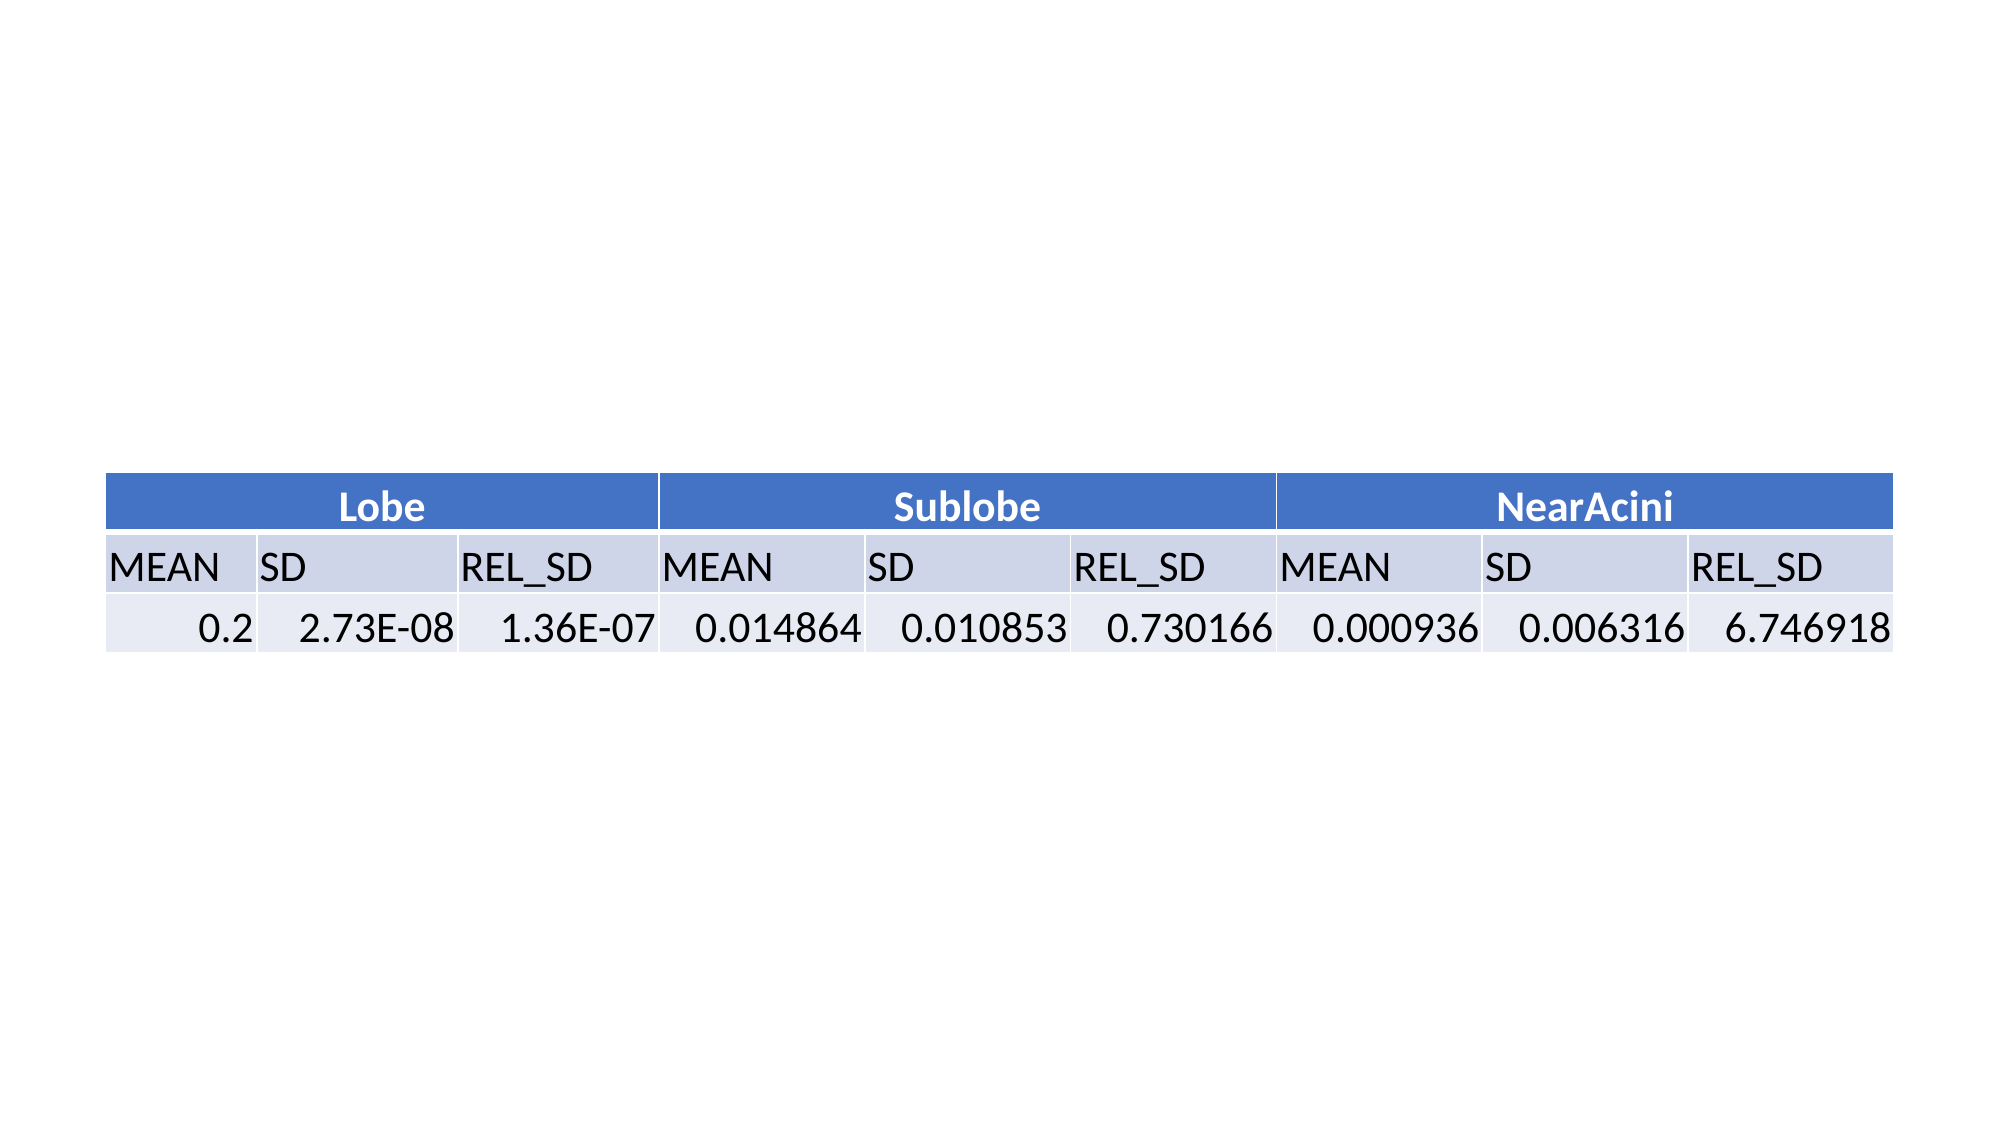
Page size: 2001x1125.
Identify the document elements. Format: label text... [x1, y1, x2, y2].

table_cell MEAN [1277, 535, 1481, 592]
table_cell 6.746918 [1689, 594, 1893, 652]
table_cell 0.006316 [1483, 594, 1687, 652]
table_cell 0.014864 [660, 594, 864, 652]
table_header Sublobe [660, 473, 1276, 529]
table_cell REL_SD [1071, 535, 1276, 592]
table_cell 0.010853 [866, 594, 1070, 652]
table_cell REL_SD [459, 535, 658, 592]
table_cell REL_SD [1689, 535, 1893, 592]
table_cell SD [866, 535, 1070, 592]
table_cell 0.2 [106, 594, 256, 652]
table_cell MEAN [106, 535, 256, 592]
table_cell 1.36E-07 [459, 594, 658, 652]
table_cell 2.73E-08 [258, 594, 457, 652]
table_header Lobe [106, 473, 658, 529]
table_cell 0.000936 [1277, 594, 1481, 652]
table_cell 0.730166 [1071, 594, 1276, 652]
table_cell SD [1483, 535, 1687, 592]
table_header NearAcini [1277, 473, 1893, 529]
table_cell SD [258, 535, 457, 592]
table_cell MEAN [660, 535, 864, 592]
